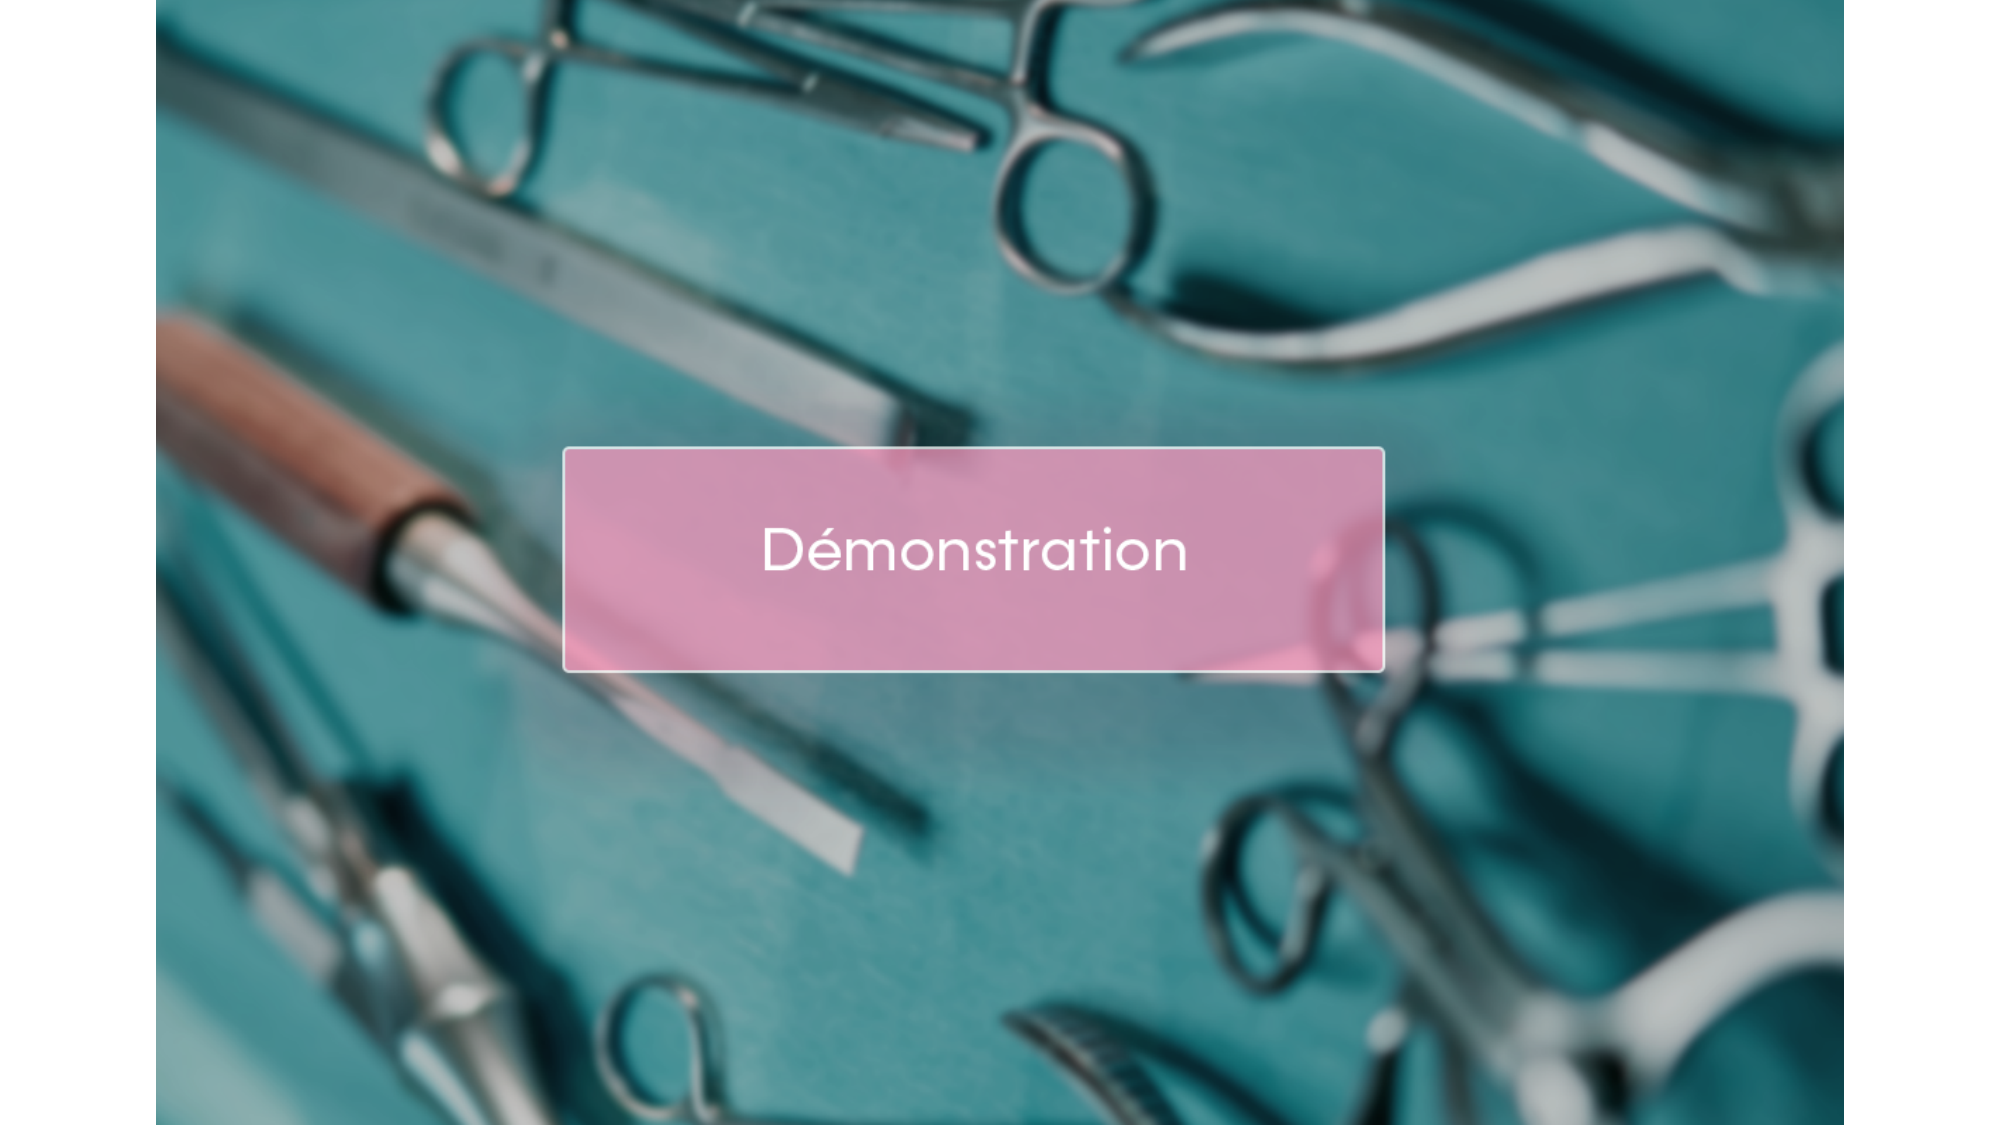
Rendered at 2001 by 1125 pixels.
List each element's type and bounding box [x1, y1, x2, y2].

picture [156, 0, 1844, 1125]
